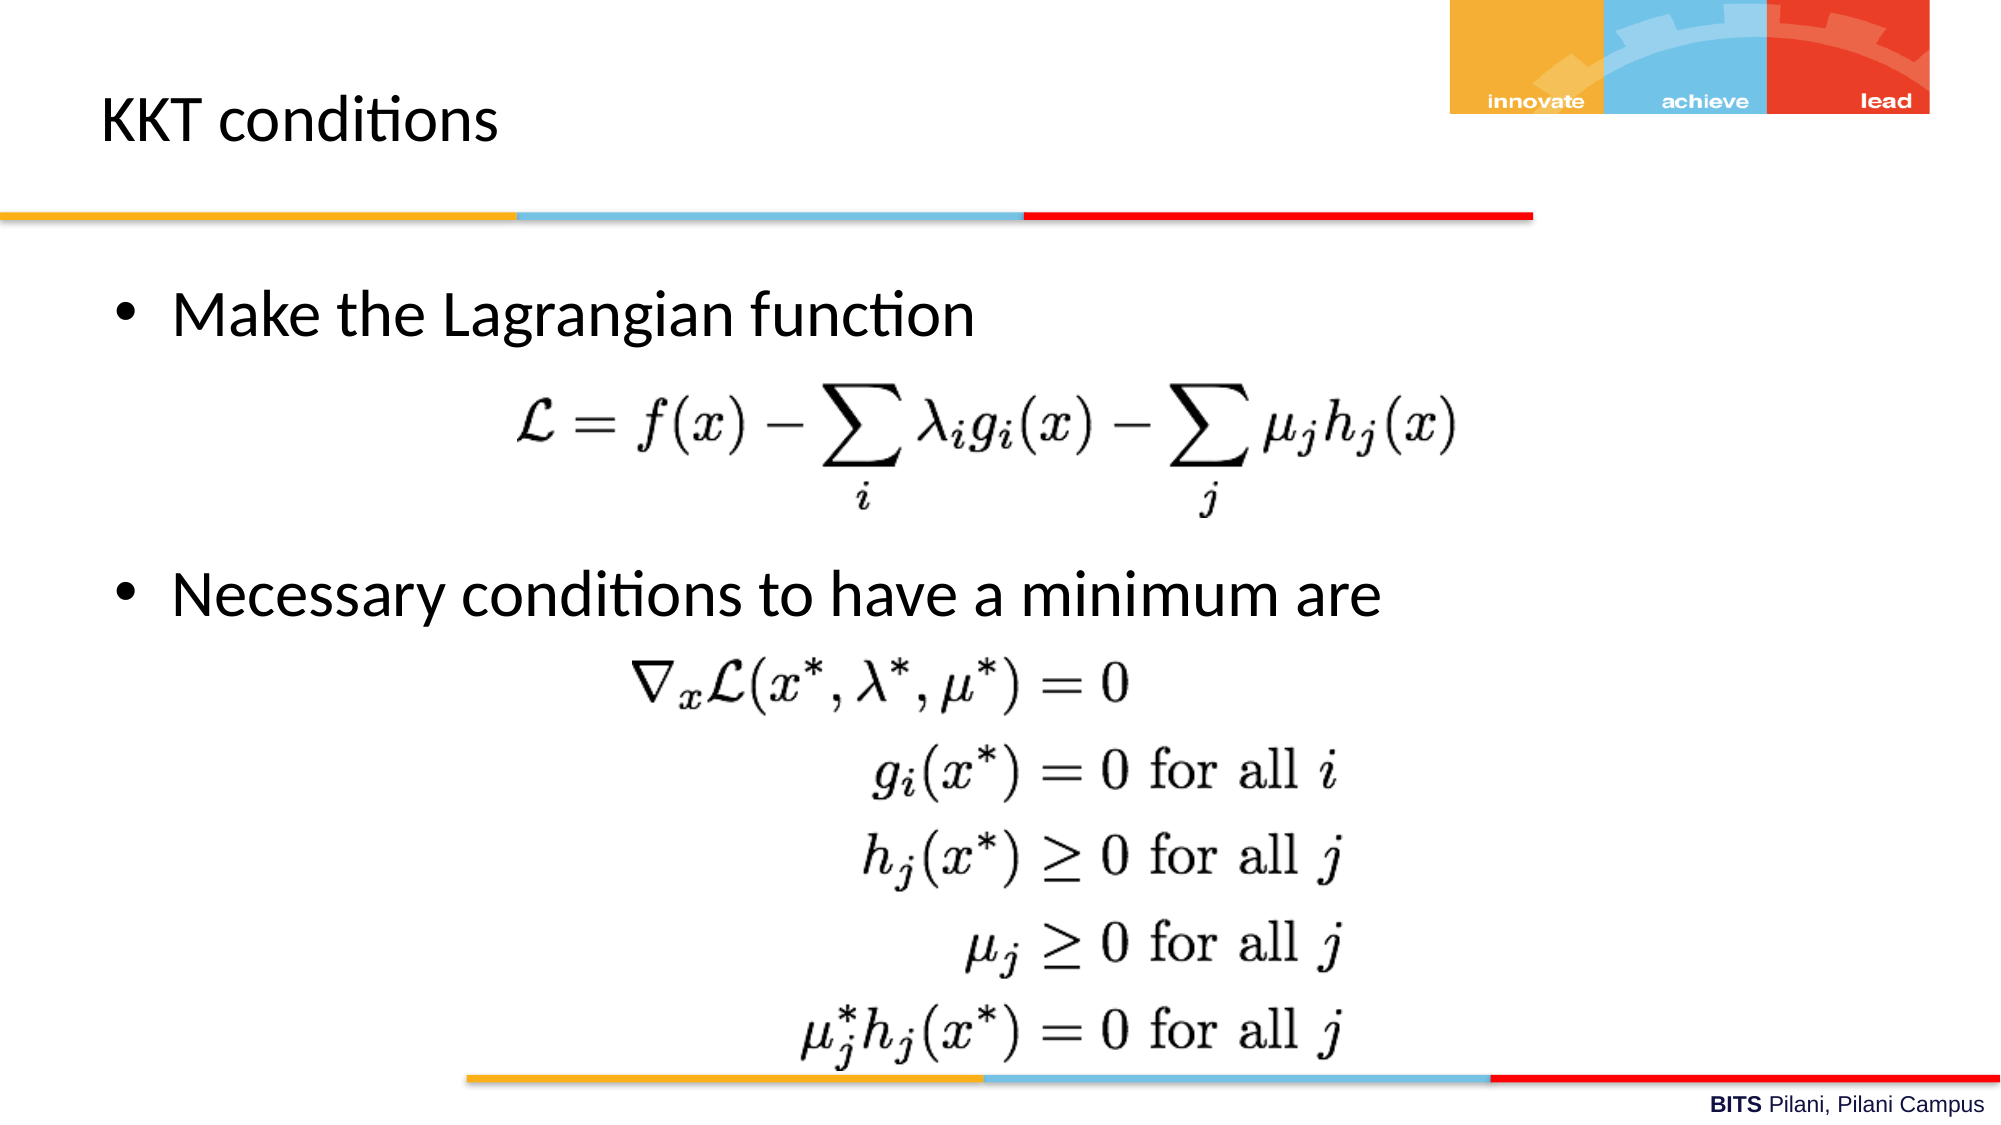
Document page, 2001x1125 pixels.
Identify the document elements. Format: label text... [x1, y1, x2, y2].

picture [631, 656, 1343, 1071]
picture [1449, 0, 1930, 114]
picture [517, 382, 1458, 518]
list Make the Lagrangian function Necessary conditions to have a minimum are [99, 262, 1900, 1005]
title KKT conditions [86, 45, 1426, 185]
